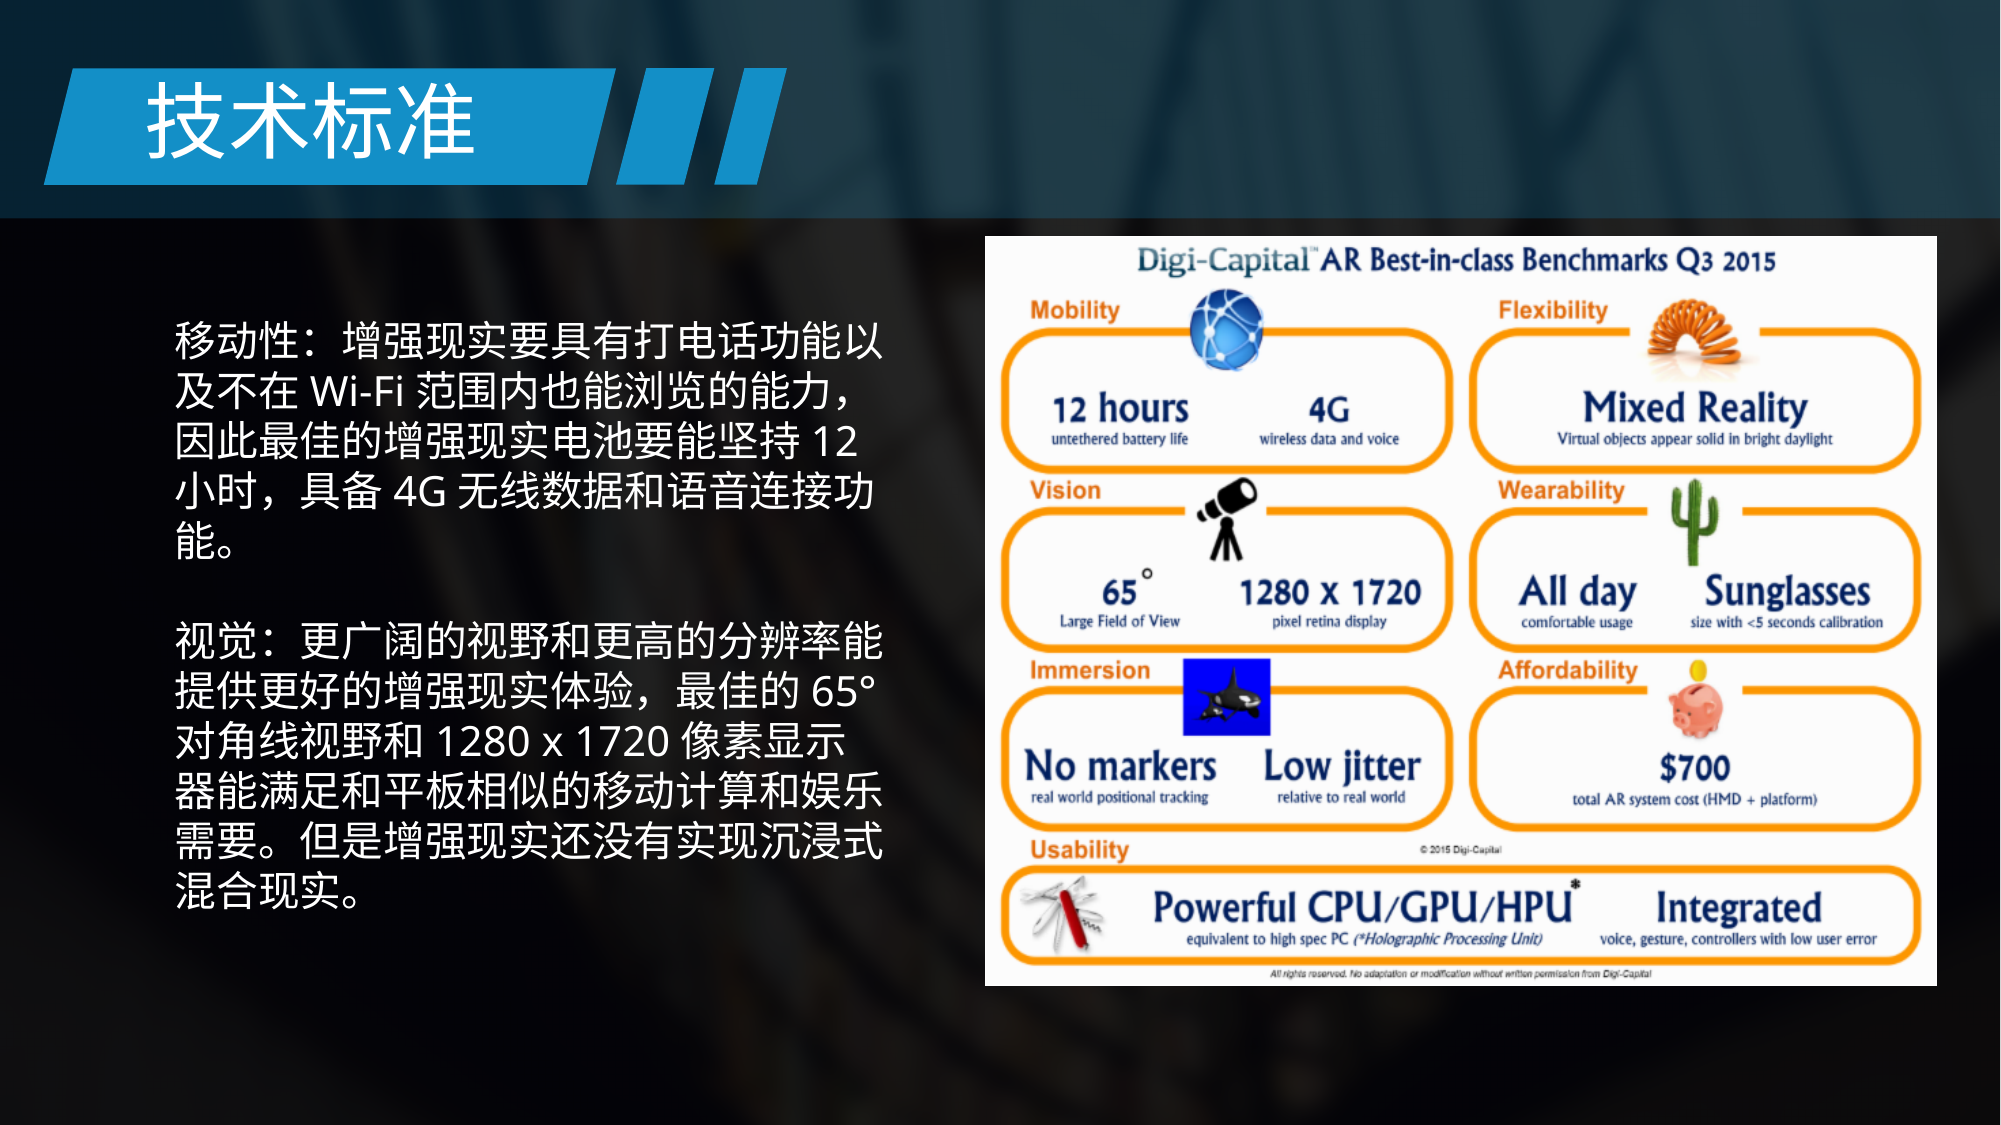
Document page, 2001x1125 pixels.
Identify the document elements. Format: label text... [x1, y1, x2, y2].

text_box [712, 67, 789, 186]
text_box [614, 67, 716, 186]
picture [985, 236, 1937, 986]
text_box 移动性：增强现实要具有打电话功能以及不在Wi-Fi范围内也能浏览的能力，因此最佳的增强现实电池要能坚持12小时，具备4G无线数据和语音连接功能。 视觉：更广阔的视野和更高的分辨率能提供更好的增强现实体验，最佳的65°对角线视野和1280 x 1720像素显示器能满足和平板相似的移动计算和娱乐需要。但是增强现实还没有实现沉浸式混合现实。 [159, 306, 902, 922]
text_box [43, 62, 616, 185]
text_box [0, 0, 2000, 219]
